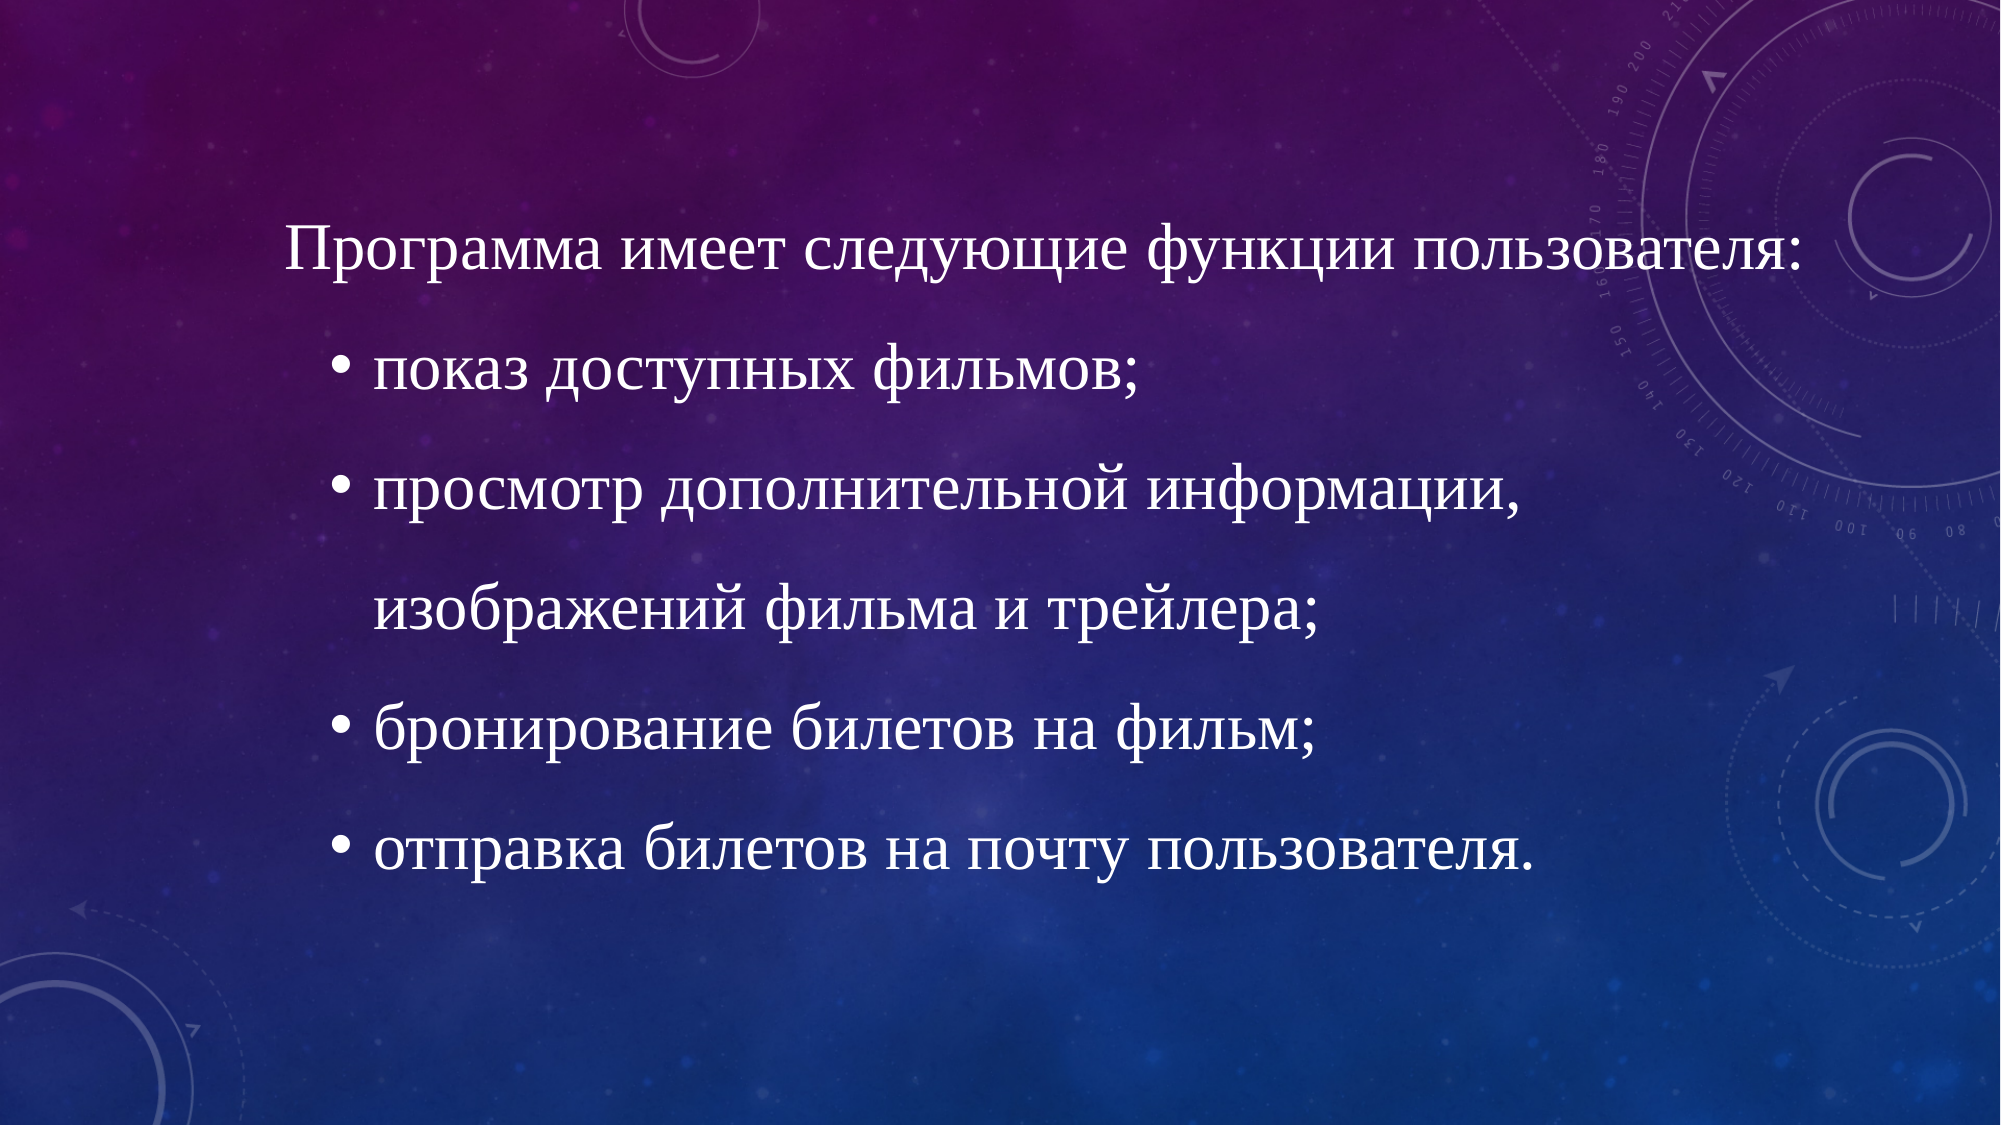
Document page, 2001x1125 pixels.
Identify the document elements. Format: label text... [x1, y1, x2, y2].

text_box Программа имеет следующие функции пользователя: показ доступных фильмов; просмотр дополнительной информации, изображений фильма и трейлера; бронирование билетов на фильм; отправка билетов на почту пользователя. [211, 155, 1860, 936]
picture [0, 0, 2001, 1125]
